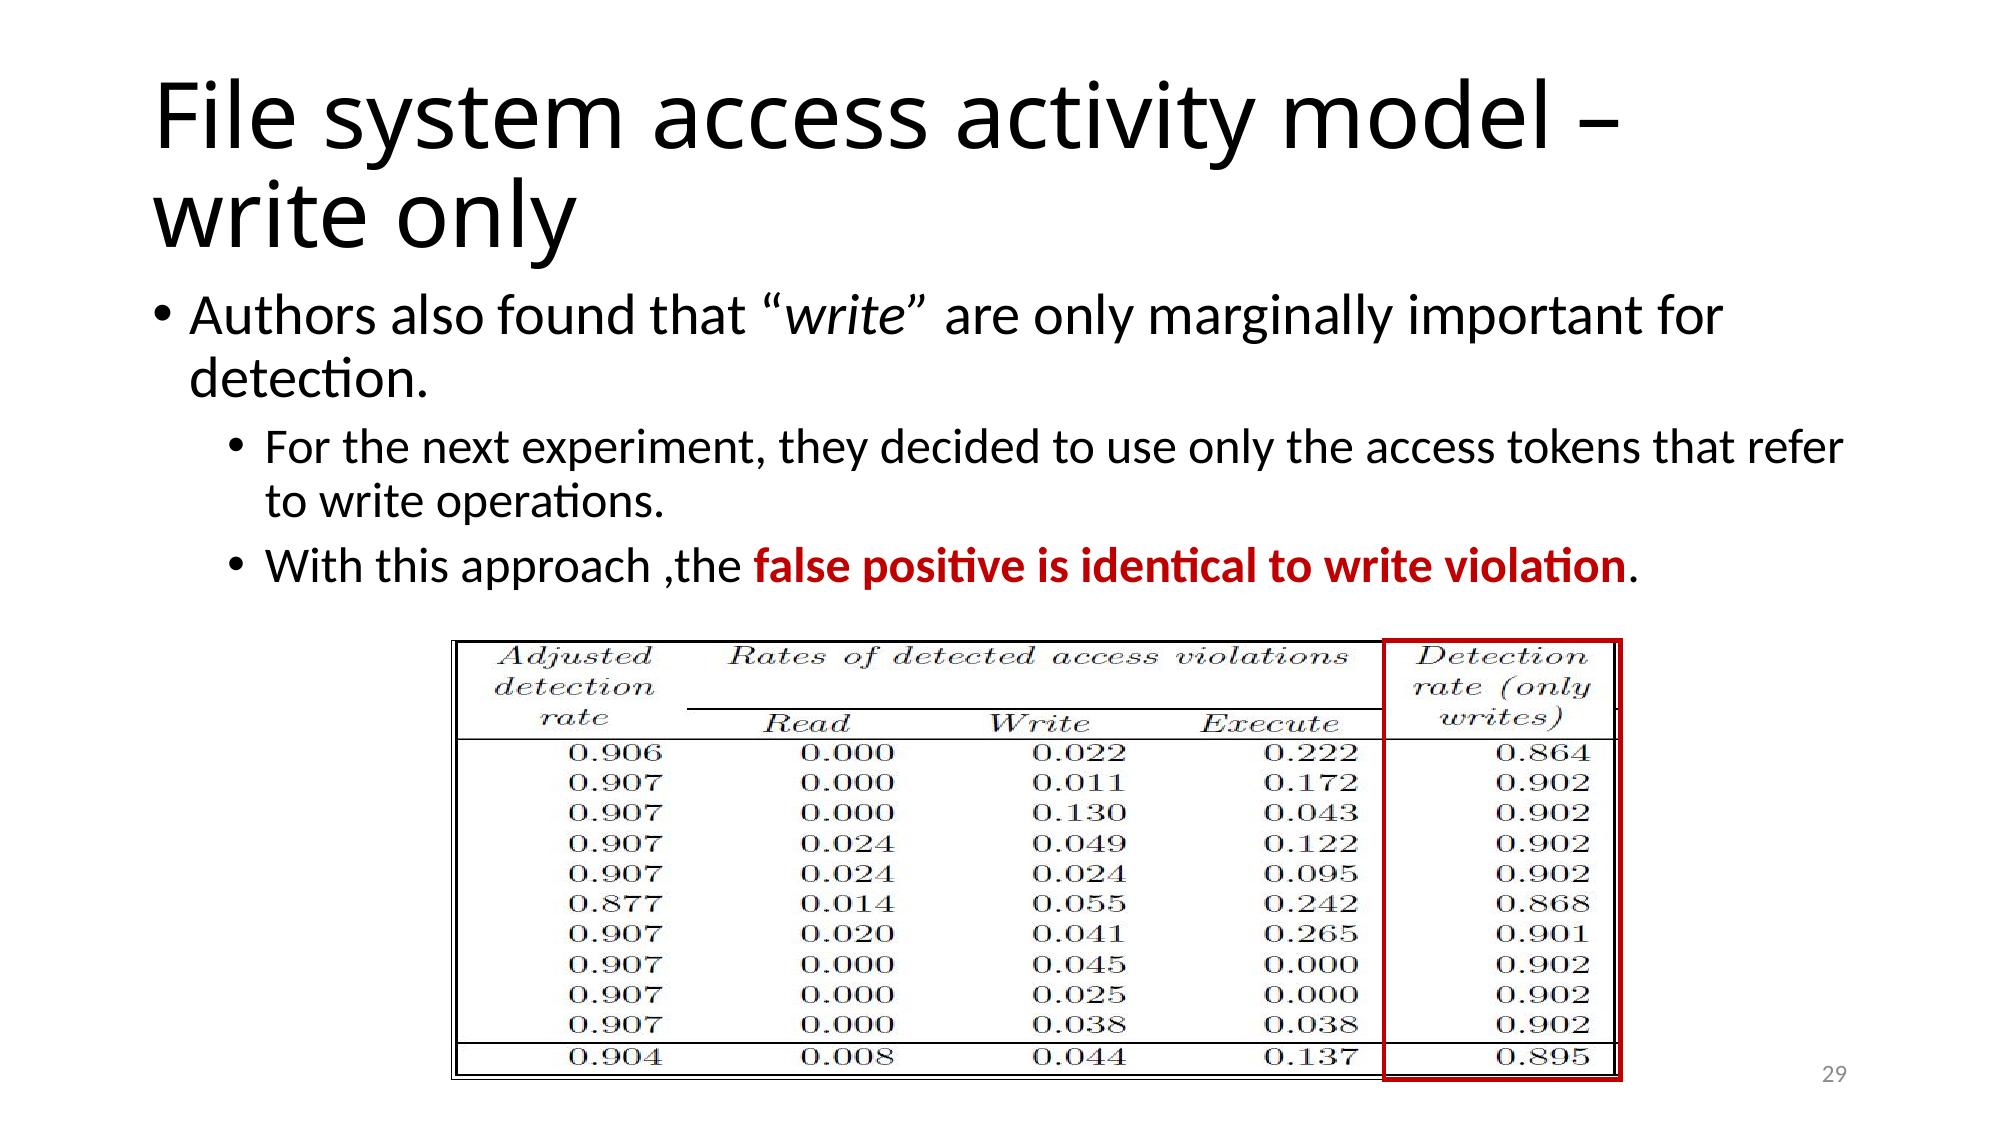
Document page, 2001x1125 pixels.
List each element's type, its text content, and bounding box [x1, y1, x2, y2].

list Authors also found that “write” are only marginally important for detection. For the next experiment, they decided to use only the access tokens that refer to write operations. With this approach ,the false positive is identical to write violation. [137, 276, 1863, 991]
slide_number 29 [1412, 1042, 1863, 1103]
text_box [451, 640, 1621, 1080]
title File system access activity model – write only [137, 59, 1863, 276]
